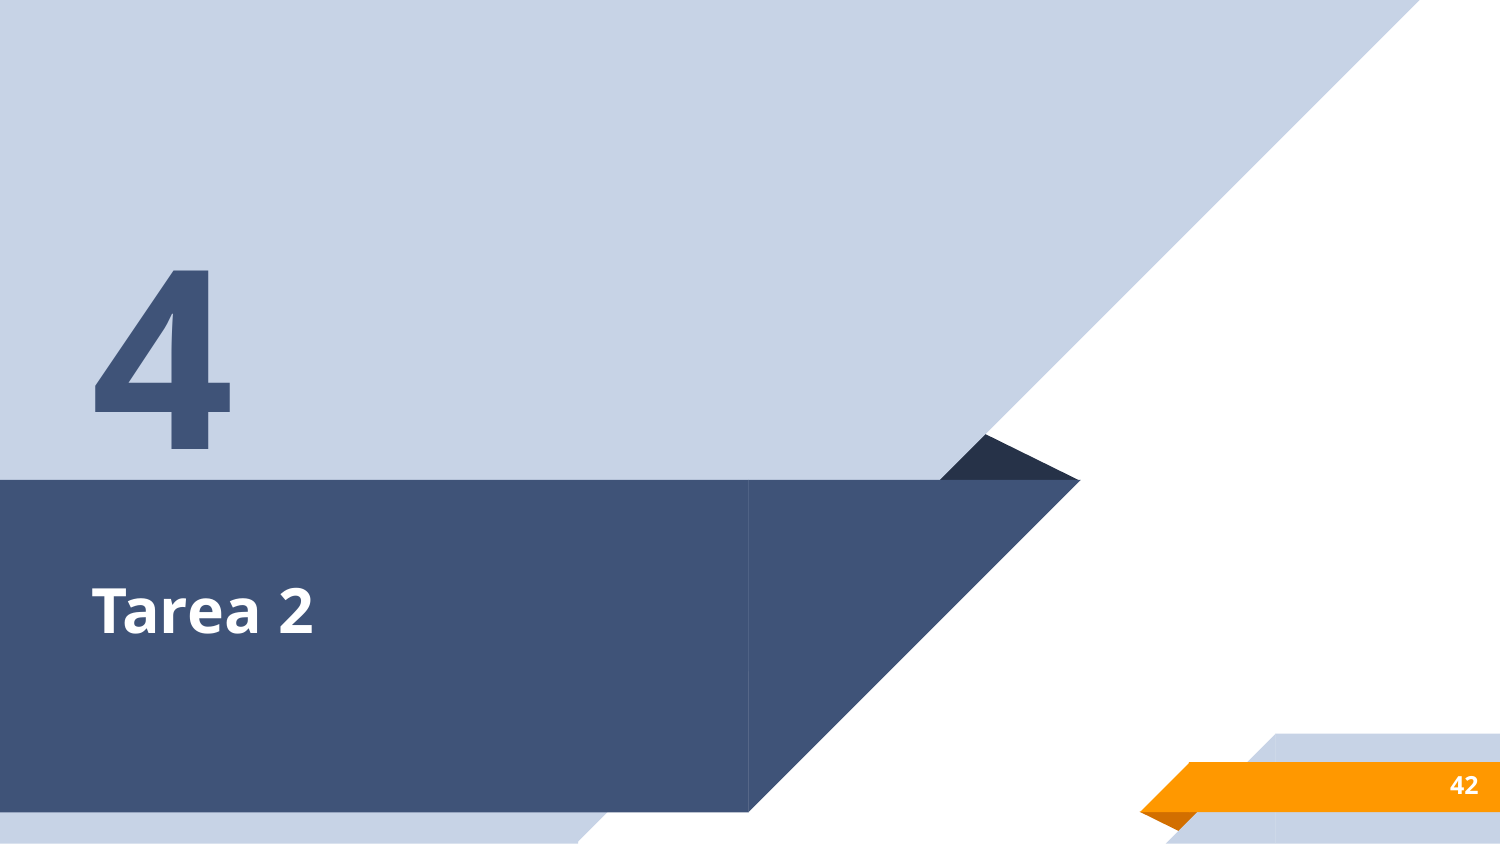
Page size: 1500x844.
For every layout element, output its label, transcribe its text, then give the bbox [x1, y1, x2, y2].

title Tarea 2 [76, 470, 748, 662]
slide_number 42 [1249, 760, 1494, 813]
text_box 4 [76, 0, 434, 515]
